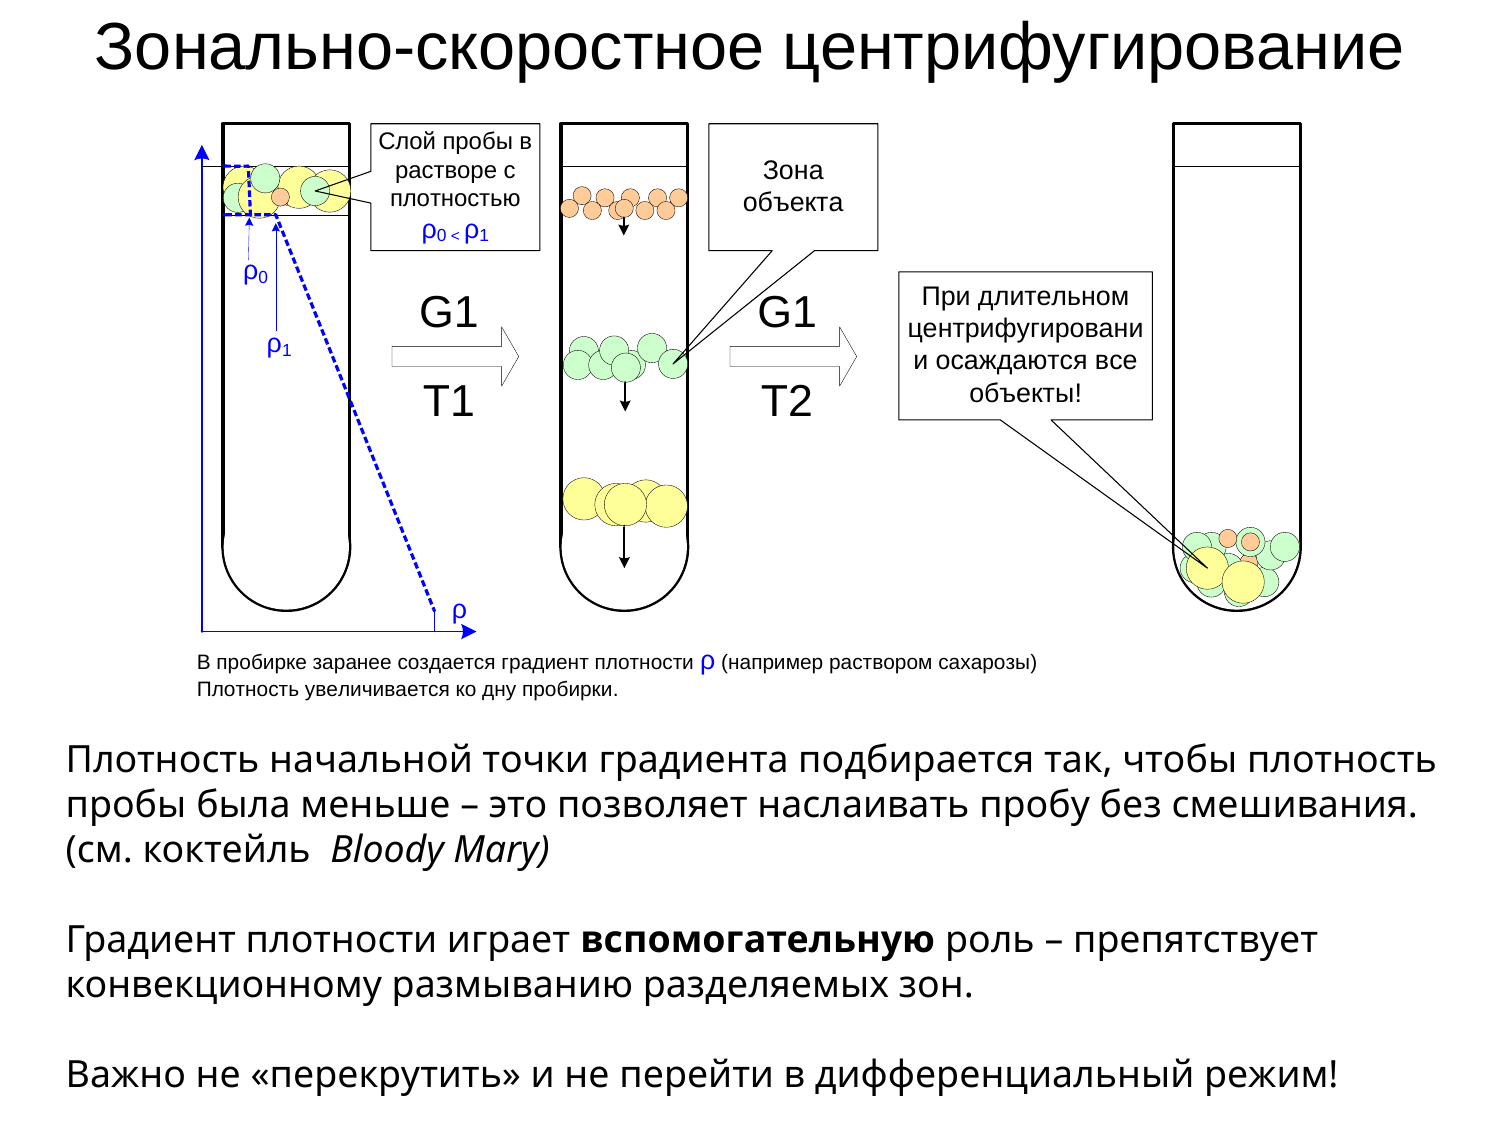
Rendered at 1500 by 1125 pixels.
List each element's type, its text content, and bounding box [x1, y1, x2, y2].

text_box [182, 118, 1306, 705]
title Зонально-скоростное центрифугирование [0, 0, 1500, 91]
text_box Плотность начальной точки градиента подбирается так, чтобы плотность пробы была меньше – это позволяет наслаивать пробу без смешивания. (см. коктейль Bloody Mary) Градиент плотности играет вспомогательную роль – препятствует конвекционному размыванию разделяемых зон. Важно не «перекрутить» и не перейти в дифференциальный режим! [50, 727, 1453, 1103]
